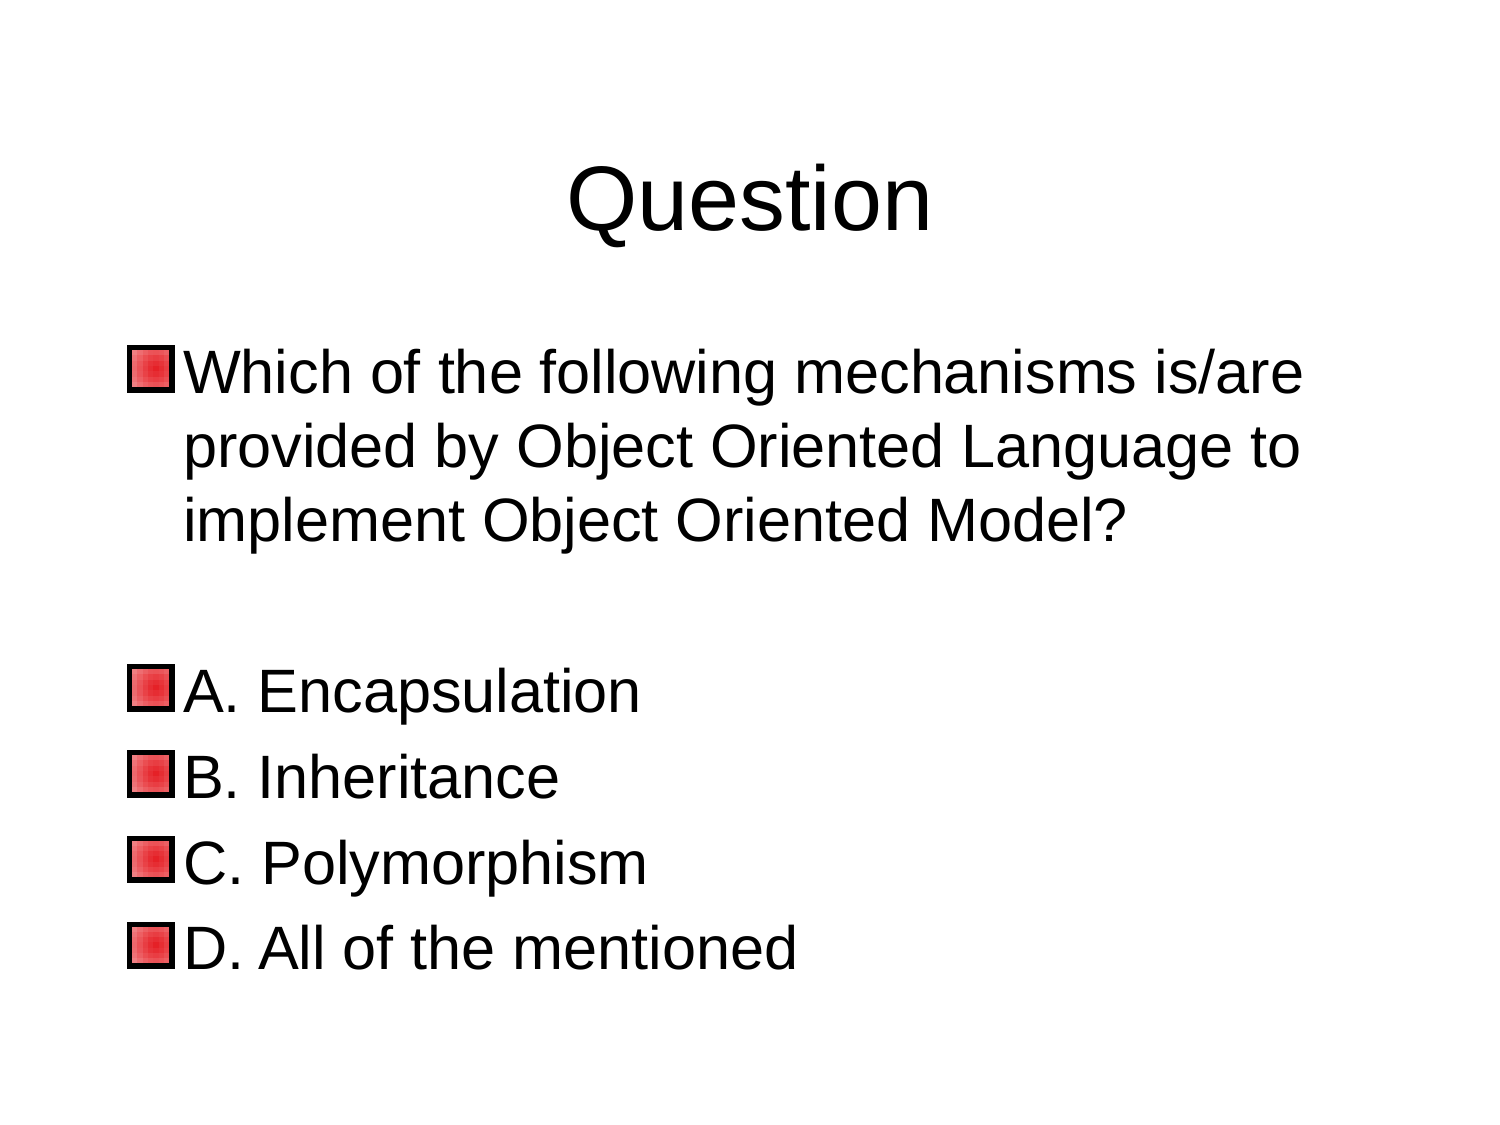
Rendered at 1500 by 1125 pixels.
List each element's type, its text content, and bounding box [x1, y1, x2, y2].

picture [127, 664, 175, 712]
picture [127, 922, 175, 969]
title Question [112, 99, 1388, 288]
picture [127, 345, 175, 393]
list Which of the following mechanisms is/are provided by Object Oriented Language to implement Object Oriented Model? A. Encapsulation B. Inheritance C. Polymorphism D. All of the mentioned [112, 324, 1388, 1000]
picture [127, 836, 175, 883]
picture [127, 750, 175, 798]
